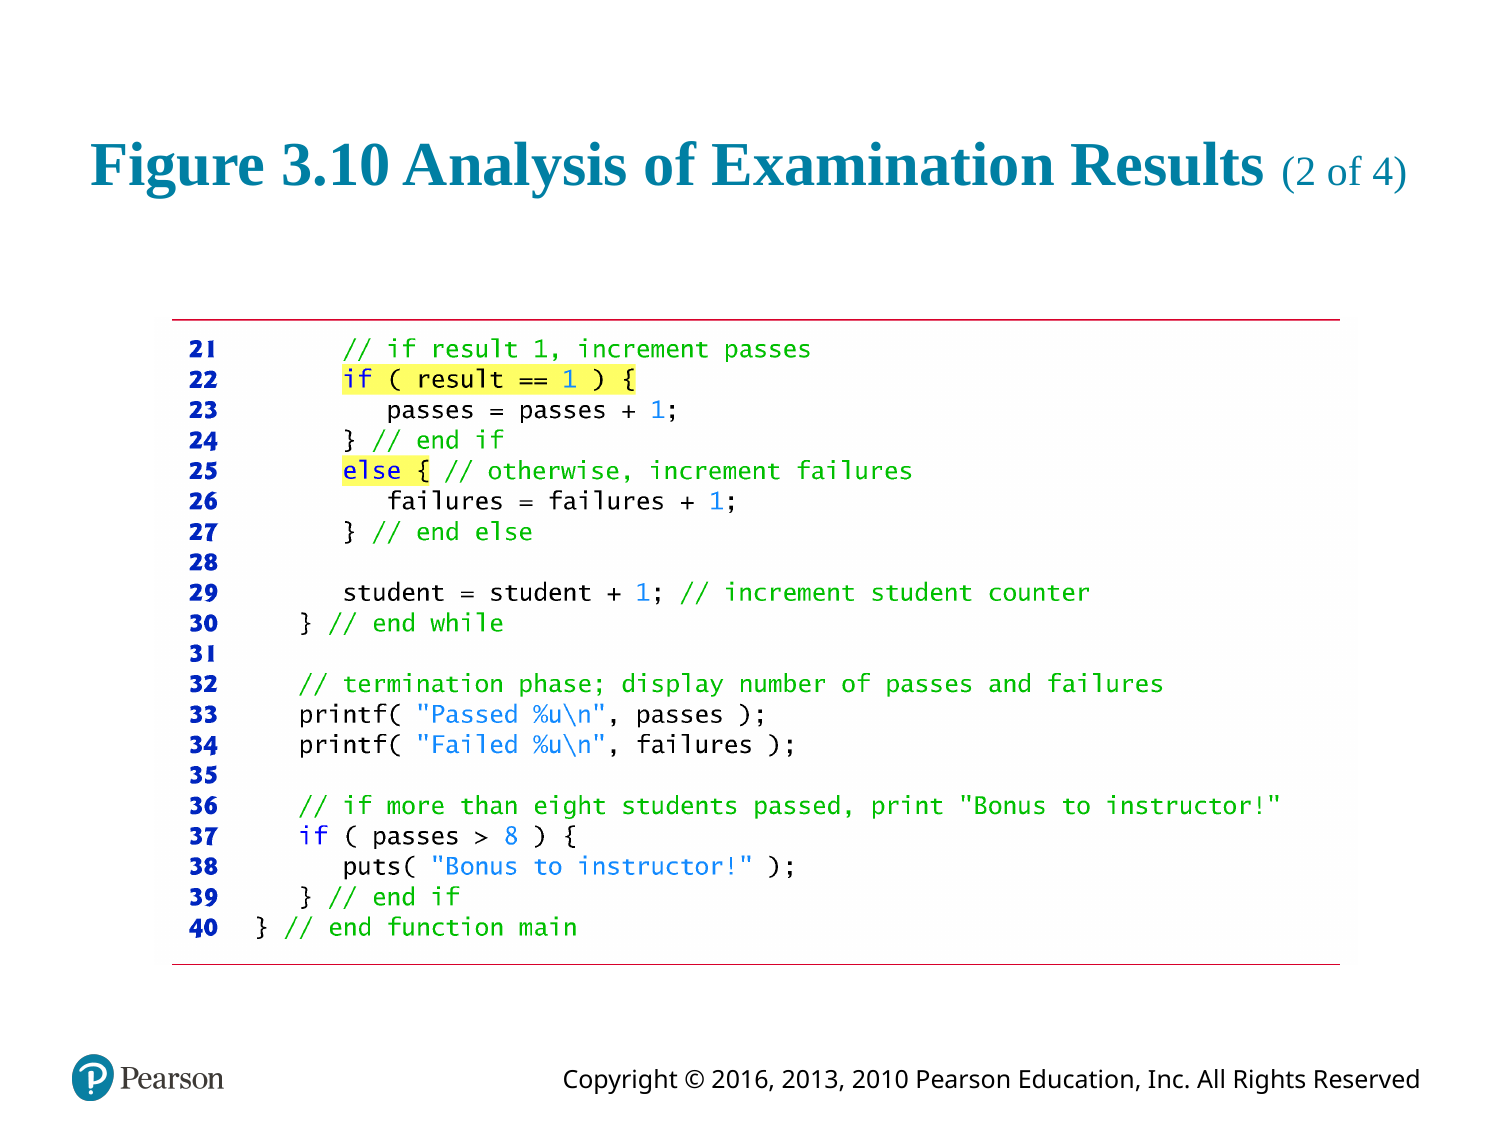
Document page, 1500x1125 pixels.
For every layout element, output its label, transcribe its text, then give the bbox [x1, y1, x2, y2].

picture [98, 1054, 224, 1101]
picture [154, 317, 1358, 965]
picture [72, 1087, 83, 1101]
picture [72, 1054, 88, 1070]
picture [80, 1063, 106, 1088]
title Figure 3.10 Analysis of Examination Results (2 of 4) [75, 37, 1438, 213]
